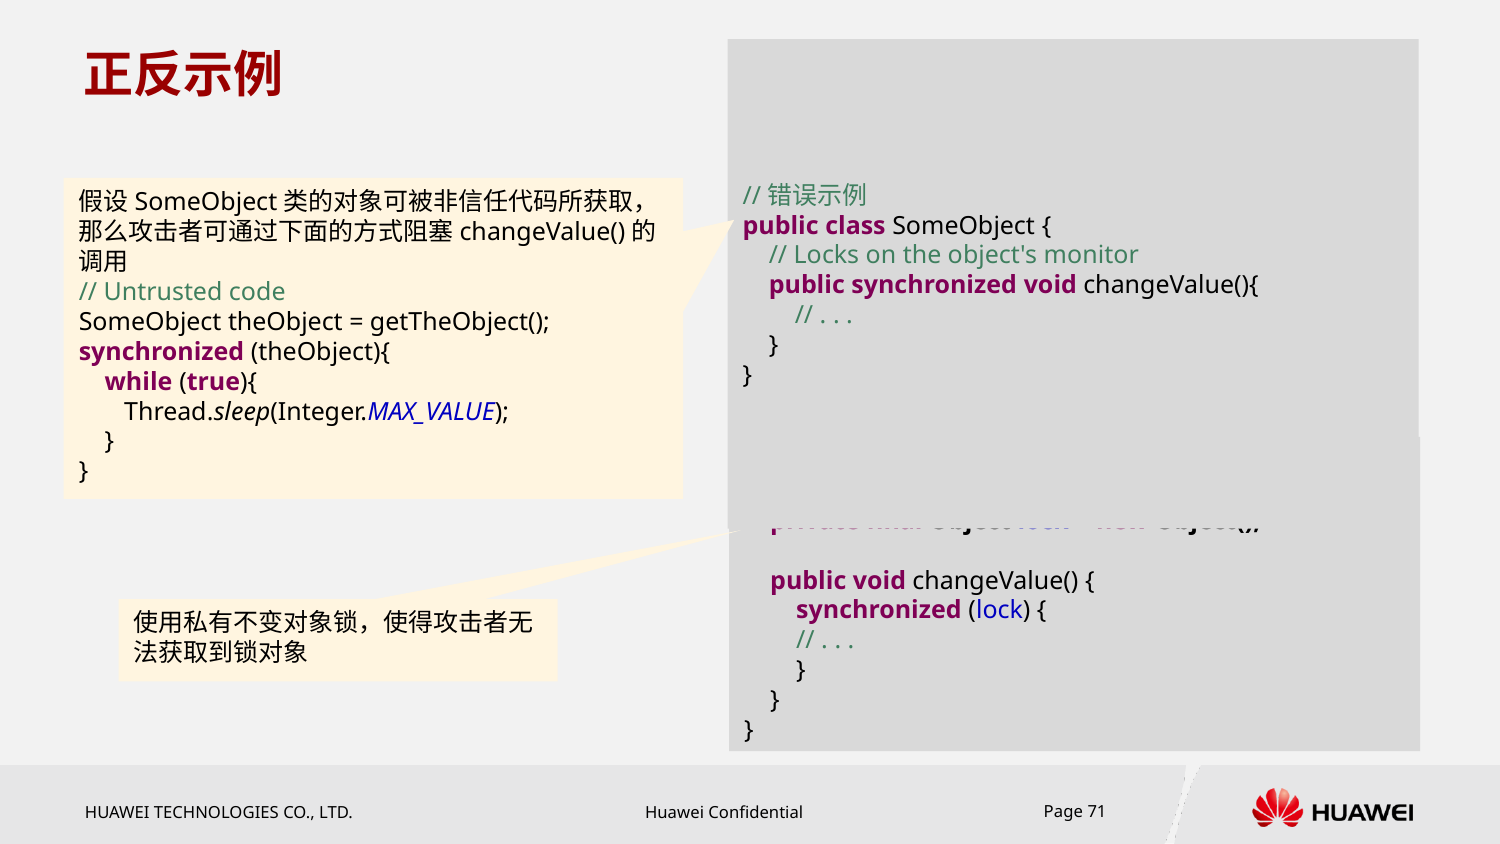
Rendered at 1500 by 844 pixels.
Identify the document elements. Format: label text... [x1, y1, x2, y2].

text_box 使用私有不变对象锁，使得攻击者无法获取到锁对象 [118, 530, 741, 682]
text_box 假设SomeObject类的对象可被非信任代码所获取，那么攻击者可通过下面的方式阻塞changeValue()的调用 // Untrusted code SomeObject theObject = getTheObject(); synchronized (theObject){ while (true){ Thread.sleep(Integer.MAX_VALUE); } } [63, 177, 735, 499]
list //错误示例 public class SomeObject { // Locks on the object's monitor public synchronized void changeValue(){ // . . . } } [727, 39, 1419, 529]
text_box //正确示例 public class SomeObject { private final Object lock = new Object(); public void changeValue() { synchronized (lock) { // . . . } } } [729, 436, 1421, 752]
picture [0, 765, 1500, 844]
title 正反示例 [72, 0, 1396, 149]
